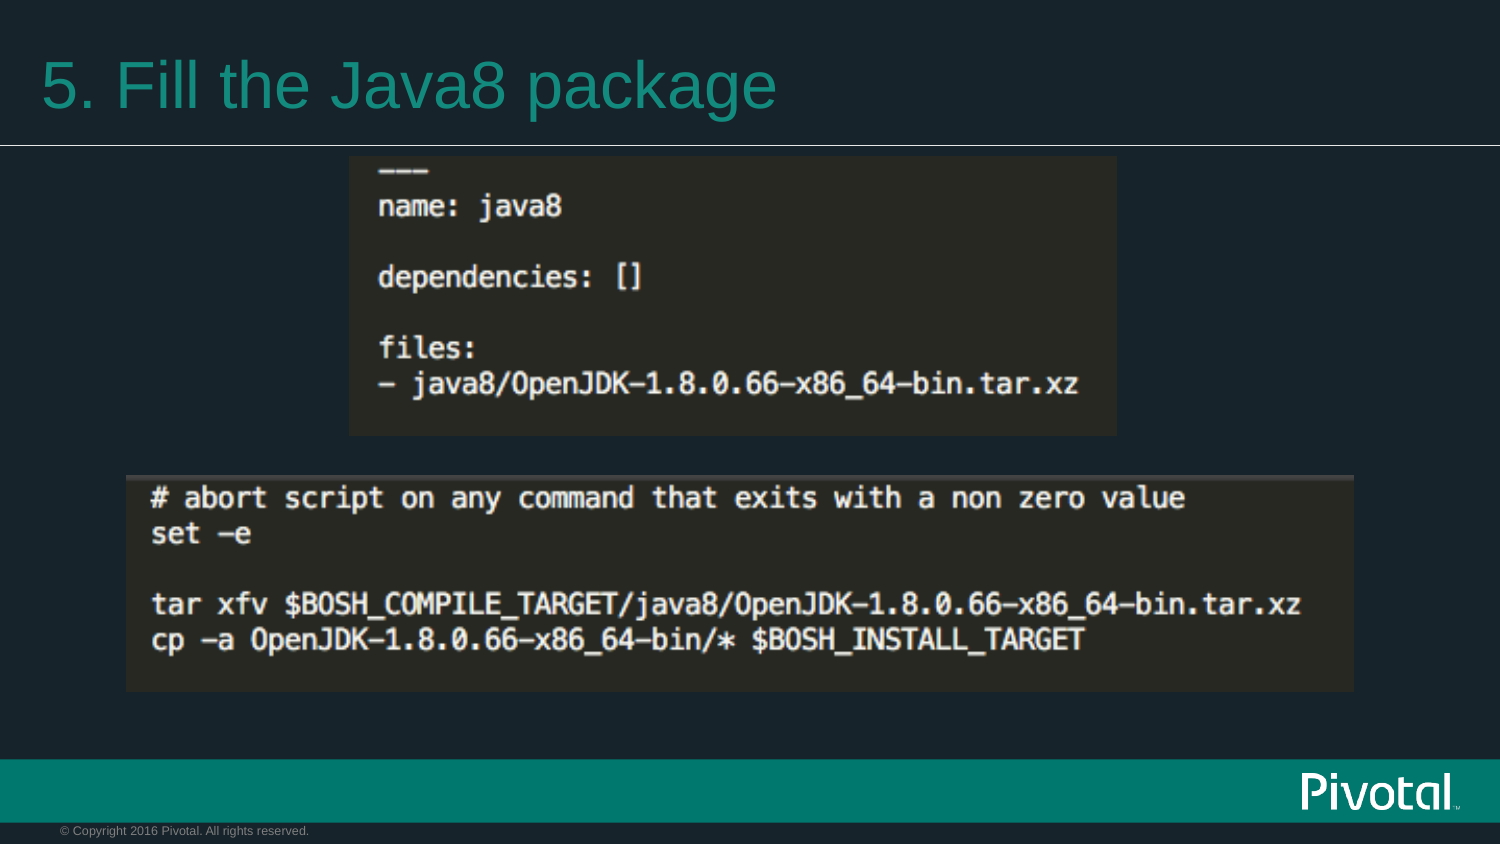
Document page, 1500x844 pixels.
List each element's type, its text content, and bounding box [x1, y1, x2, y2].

picture [1302, 773, 1460, 810]
picture [349, 155, 1117, 436]
title 5. Fill the Java8 package [26, 52, 1461, 113]
picture [126, 474, 1354, 693]
